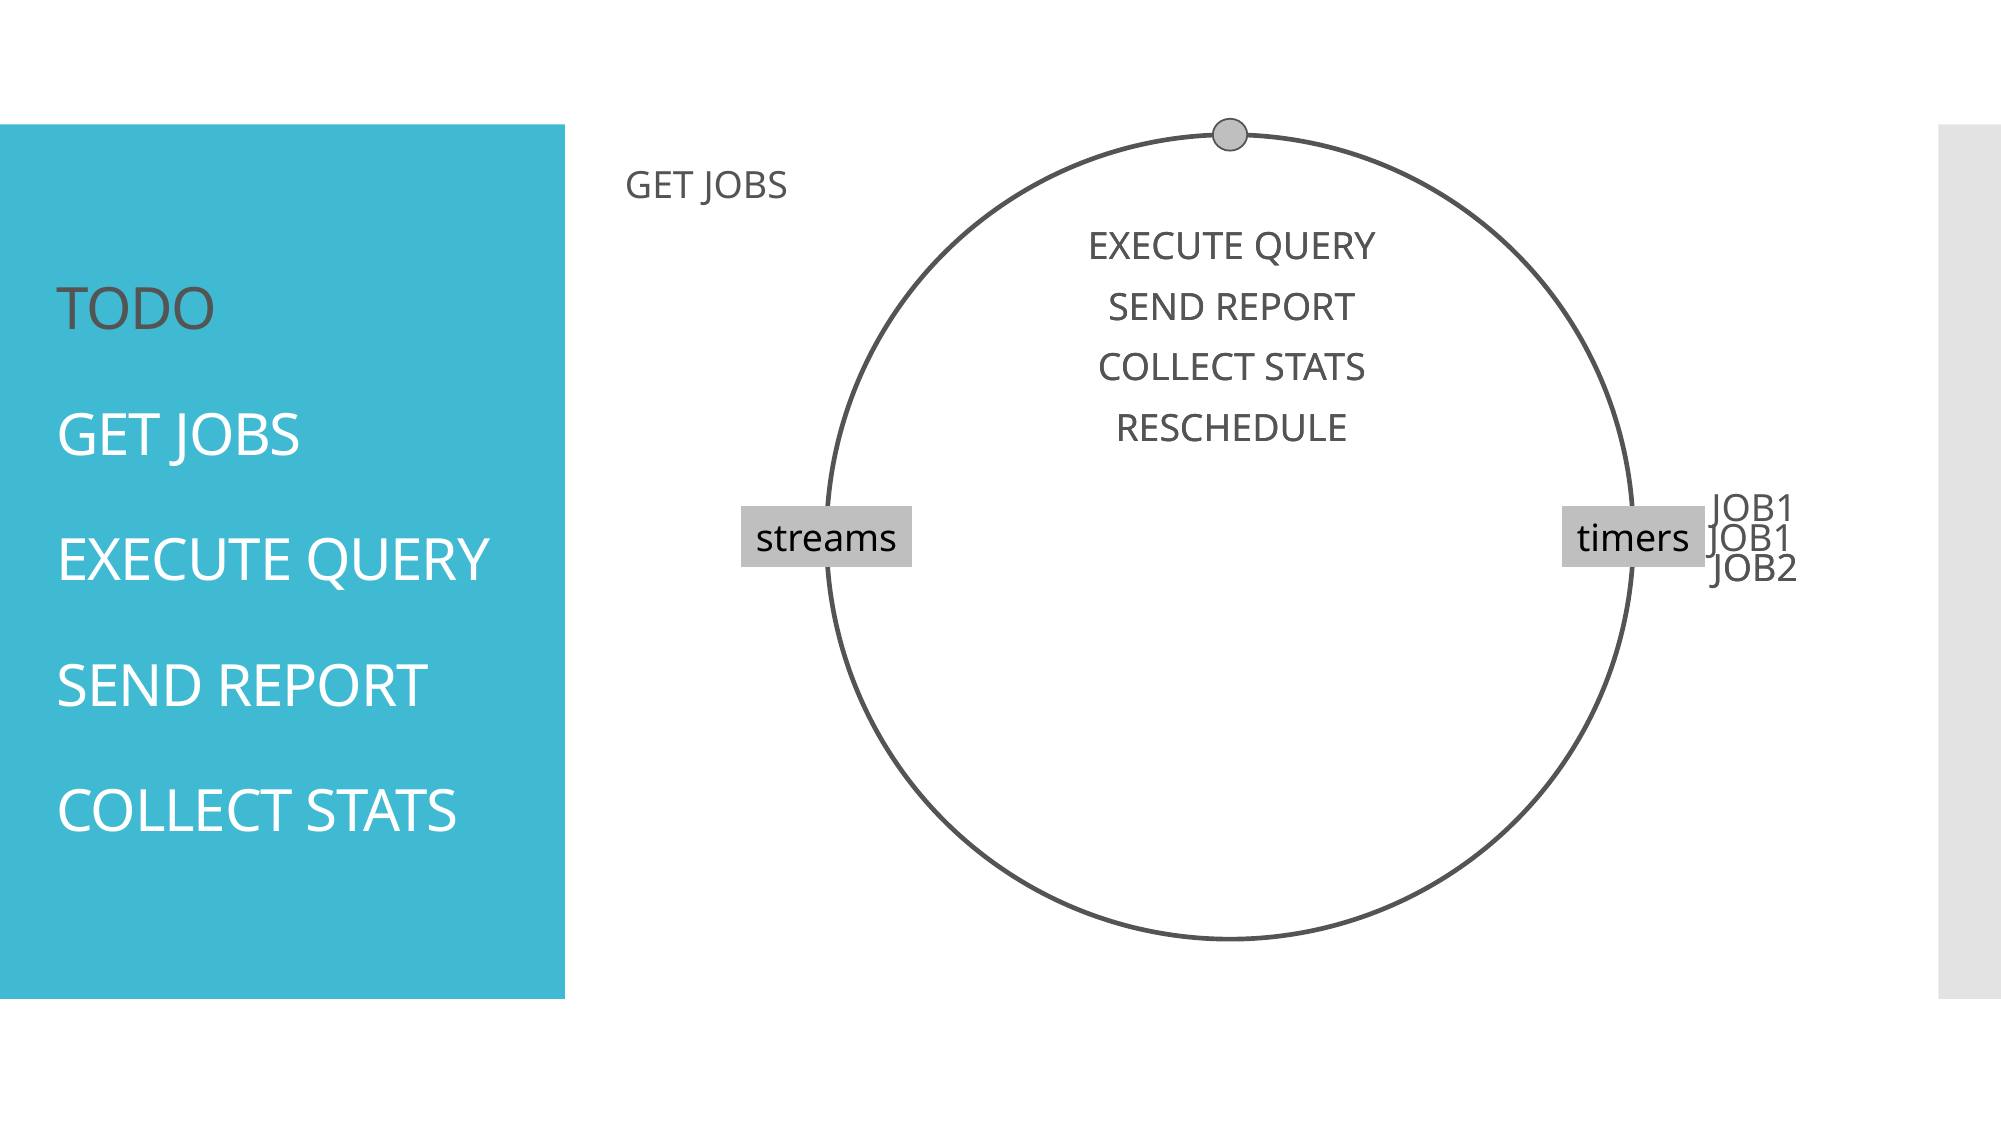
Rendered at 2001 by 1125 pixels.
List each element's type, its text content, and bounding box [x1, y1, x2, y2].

text_box timers [1562, 506, 1694, 567]
text_box streams [741, 506, 912, 567]
text_box COLLECT STATS [1083, 335, 1381, 396]
text_box JOB1 [1694, 506, 1810, 567]
text_box RESCHEDULE [1100, 396, 1363, 457]
title TODO GET JOBS EXECUTE QUERY SEND REPORT COLLECT STATS [41, 184, 525, 940]
text_box JOB2 [1697, 536, 1813, 597]
text_box EXECUTE QUERY [1073, 214, 1391, 275]
text_box SEND REPORT [1093, 275, 1371, 335]
text_box [826, 134, 1634, 941]
text_box [1211, 117, 1249, 152]
text_box GET JOBS [610, 154, 803, 214]
text_box JOB1 [1696, 476, 1812, 536]
